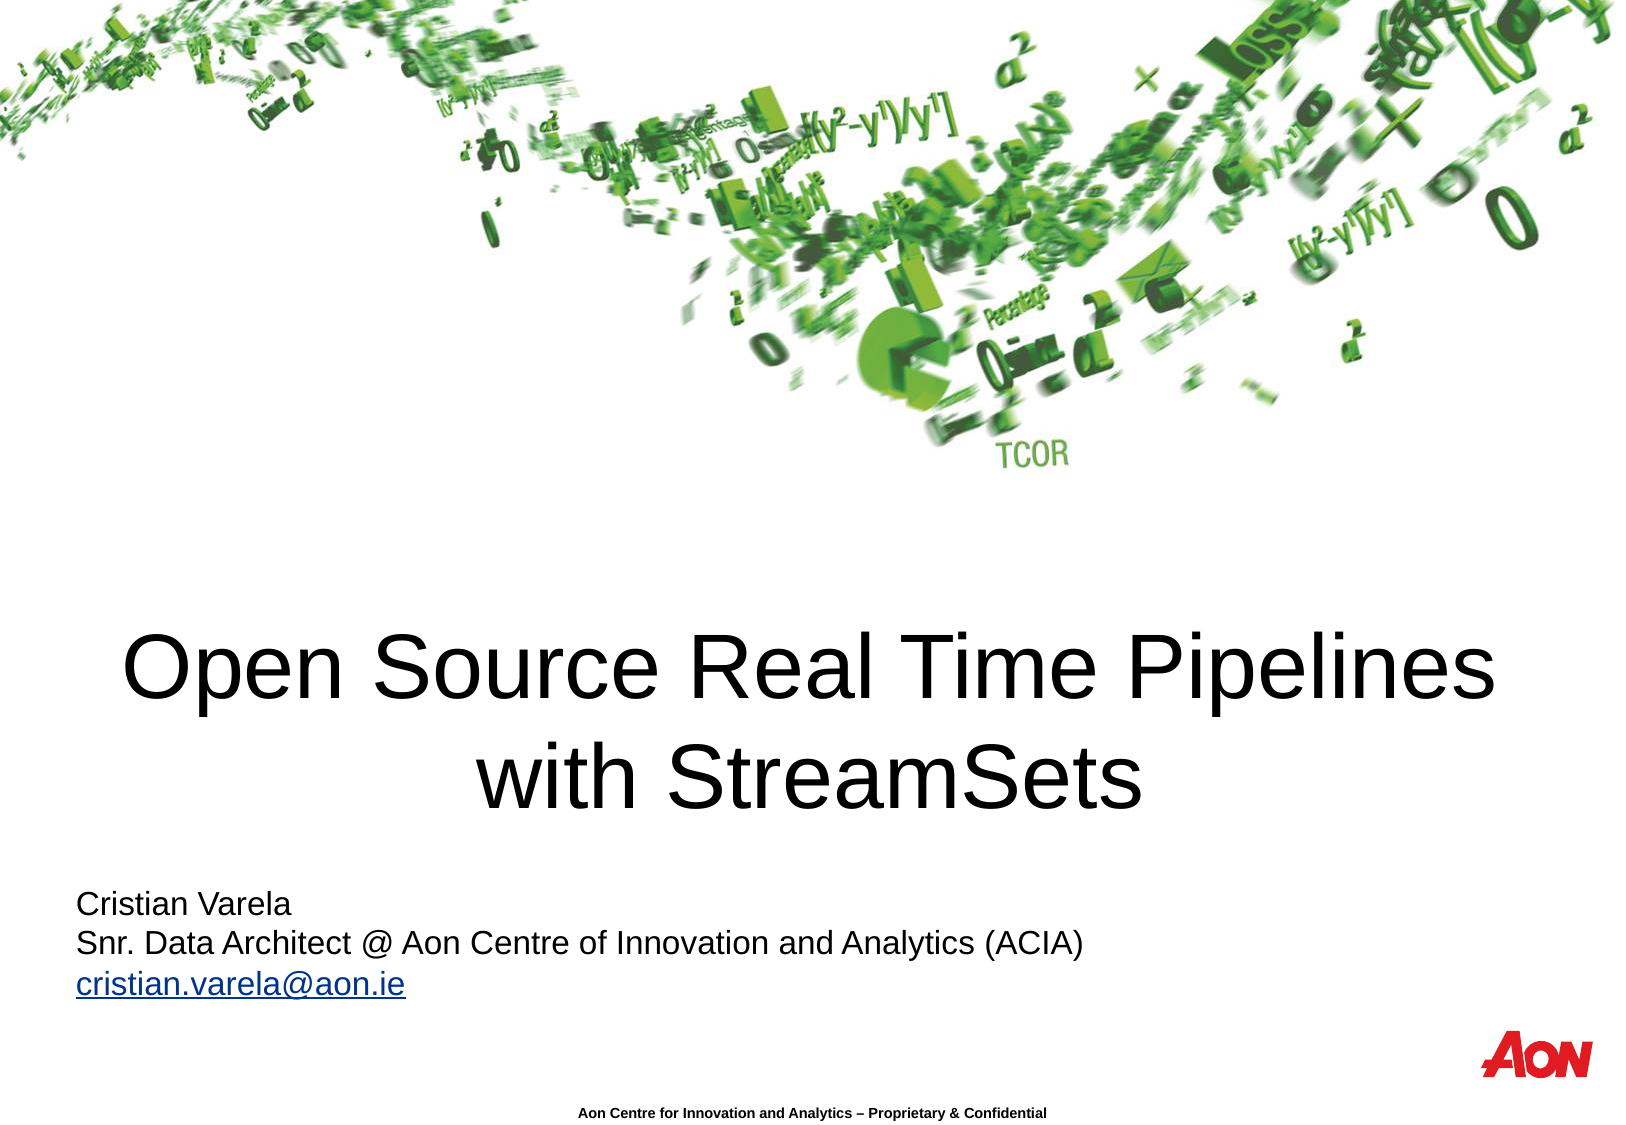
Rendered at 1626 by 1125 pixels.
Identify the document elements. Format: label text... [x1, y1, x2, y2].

picture [0, 0, 1624, 530]
text_box Open Source Real Time Pipelines with StreamSets [57, 599, 1565, 835]
title Cristian Varela Snr. Data Architect @ Aon Centre of Innovation and Analytics (ACIA) cristian.varela@aon.ie [75, 855, 1539, 1002]
